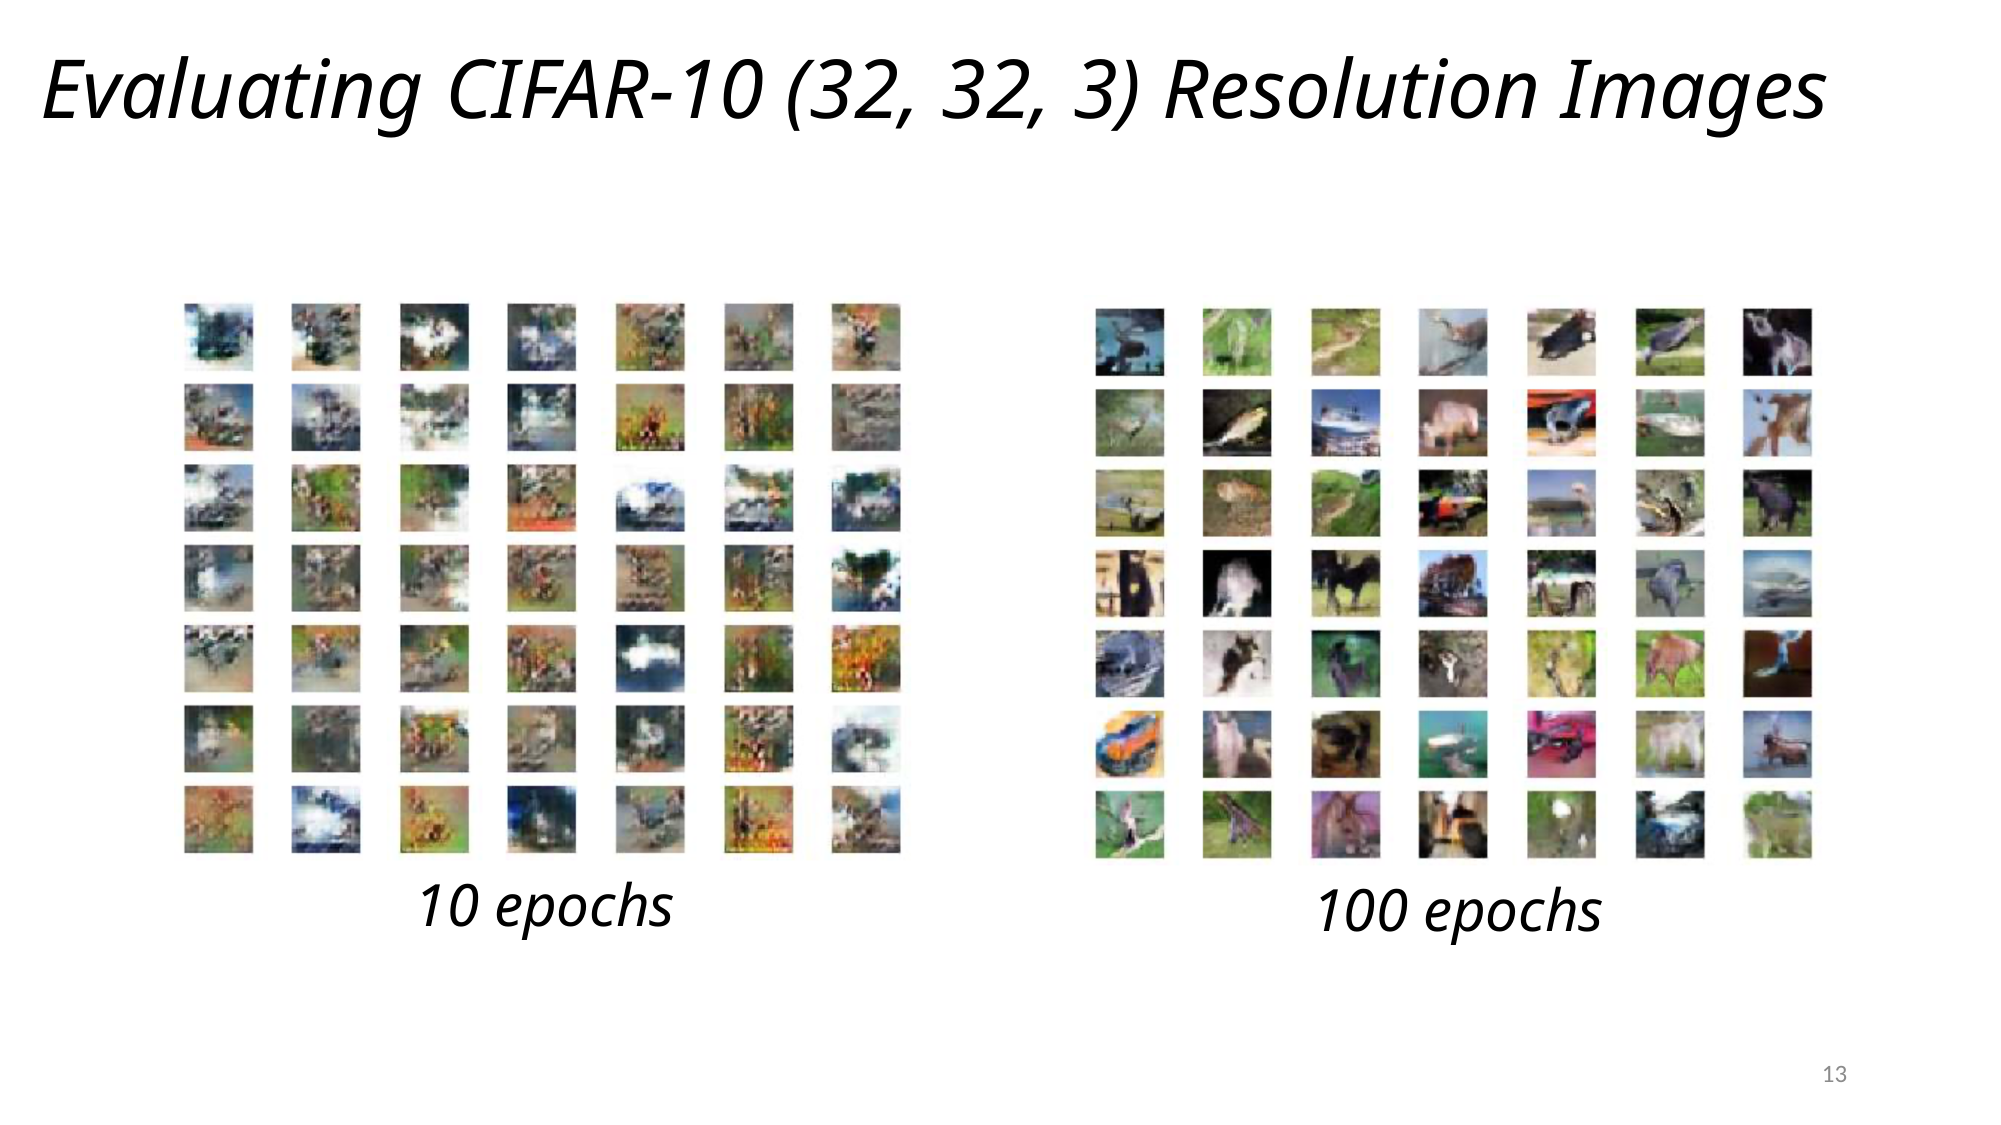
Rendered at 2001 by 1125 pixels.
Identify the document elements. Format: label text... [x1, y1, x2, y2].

slide_number 13 [1412, 1042, 1863, 1103]
picture [1083, 295, 1826, 866]
text_box 100 epochs [1297, 866, 1620, 951]
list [174, 295, 917, 866]
text_box 10 epochs [400, 866, 691, 946]
title Evaluating CIFAR-10 (32, 32, 3) Resolution Images [25, 5, 2000, 179]
